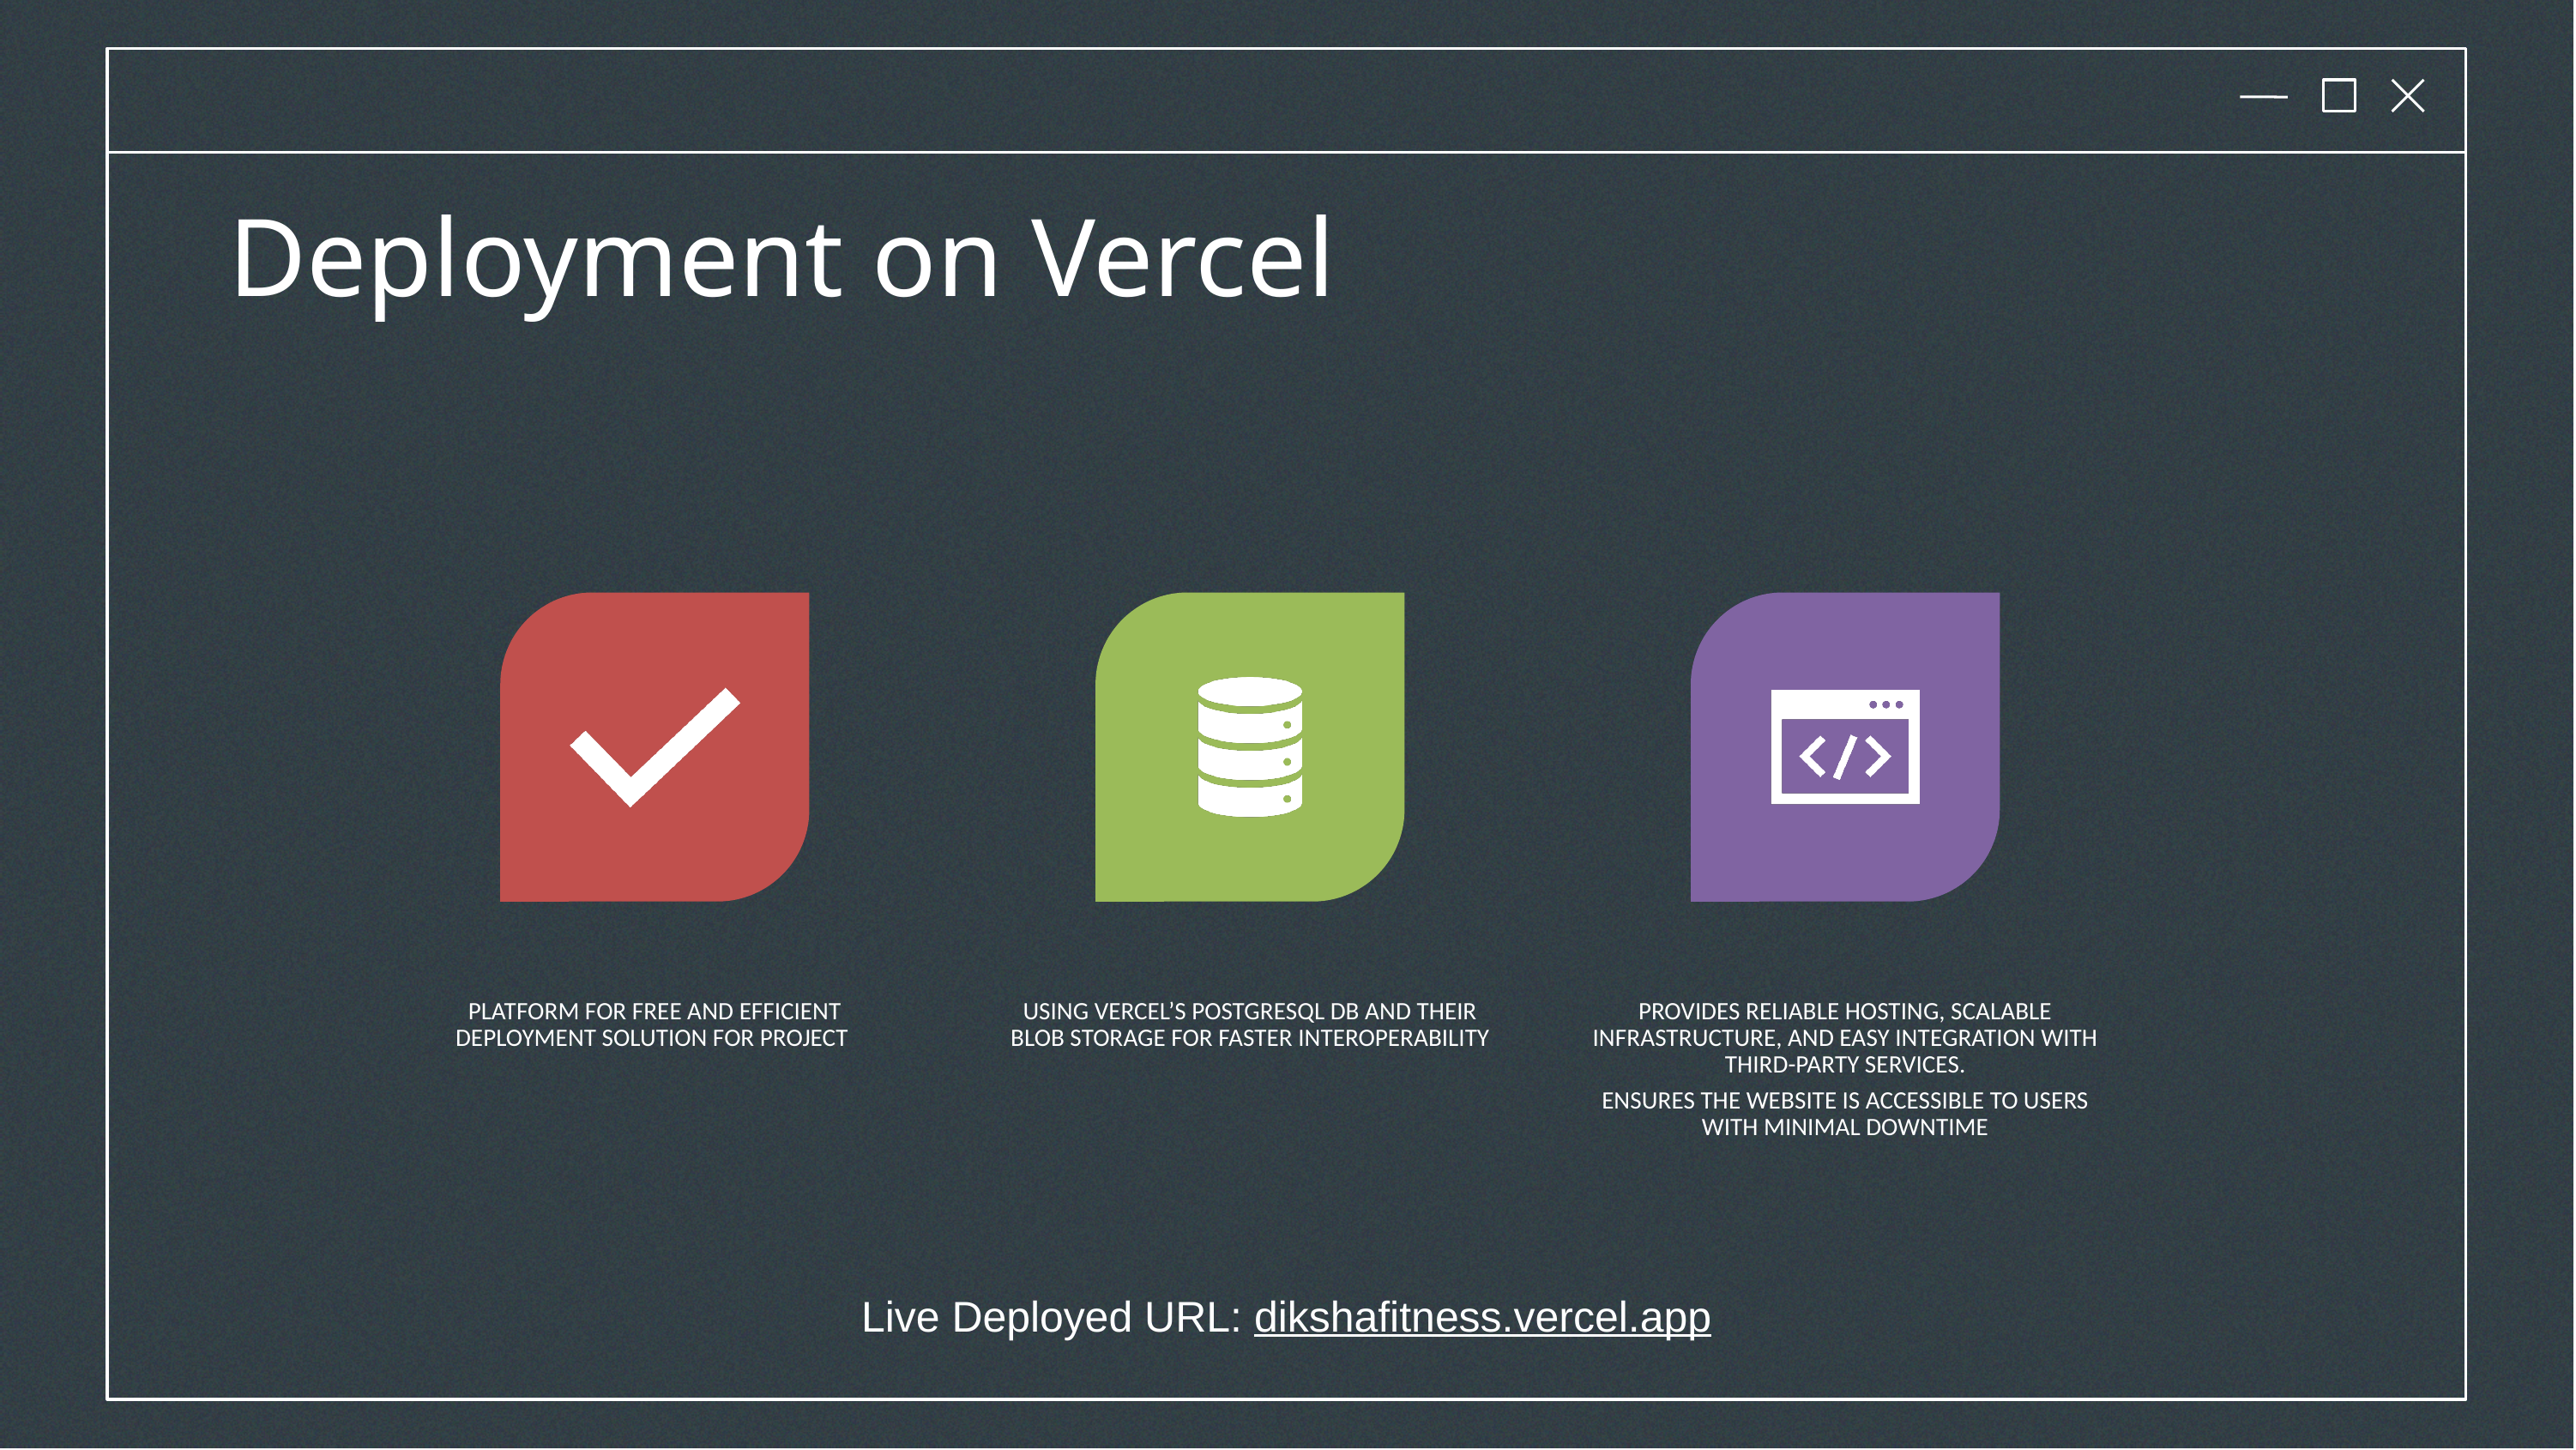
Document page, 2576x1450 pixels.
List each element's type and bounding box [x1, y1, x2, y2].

picture [0, 0, 2573, 1448]
text_box [106, 46, 2468, 1401]
text_box [322, 435, 2178, 1304]
